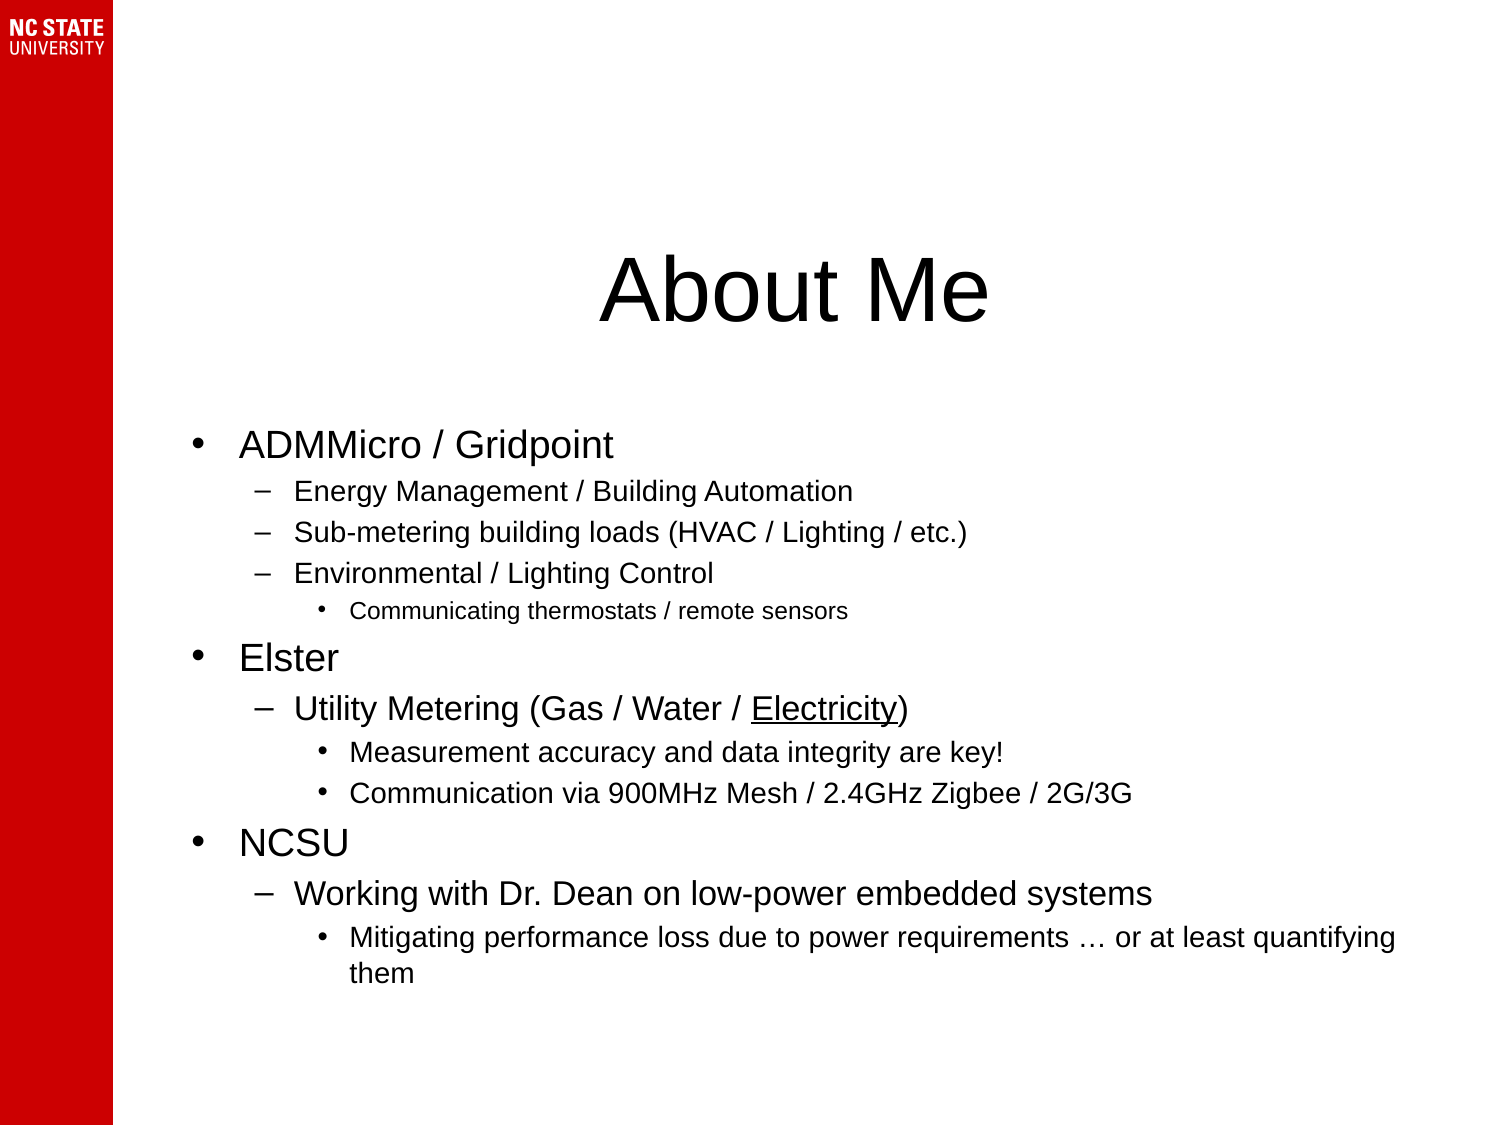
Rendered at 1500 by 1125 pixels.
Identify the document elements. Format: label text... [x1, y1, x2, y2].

picture [0, 0, 113, 1125]
title About Me [176, 191, 1416, 379]
list ADMMicro / Gridpoint Energy Management / Building Automation Sub-metering building loads (HVAC / Lighting / etc.) Environmental / Lighting Control Communicating thermostats / remote sensors Elster Utility Metering (Gas / Water / Electricity) Measurement accuracy and data integrity are key! Communication via 900MHz Mesh / 2.4GHz Zigbee / 2G/3G NCSU Working with Dr. Dean on low-power embedded systems Mitigating performance loss due to power requirements … or at least quantifying them [176, 411, 1416, 1005]
